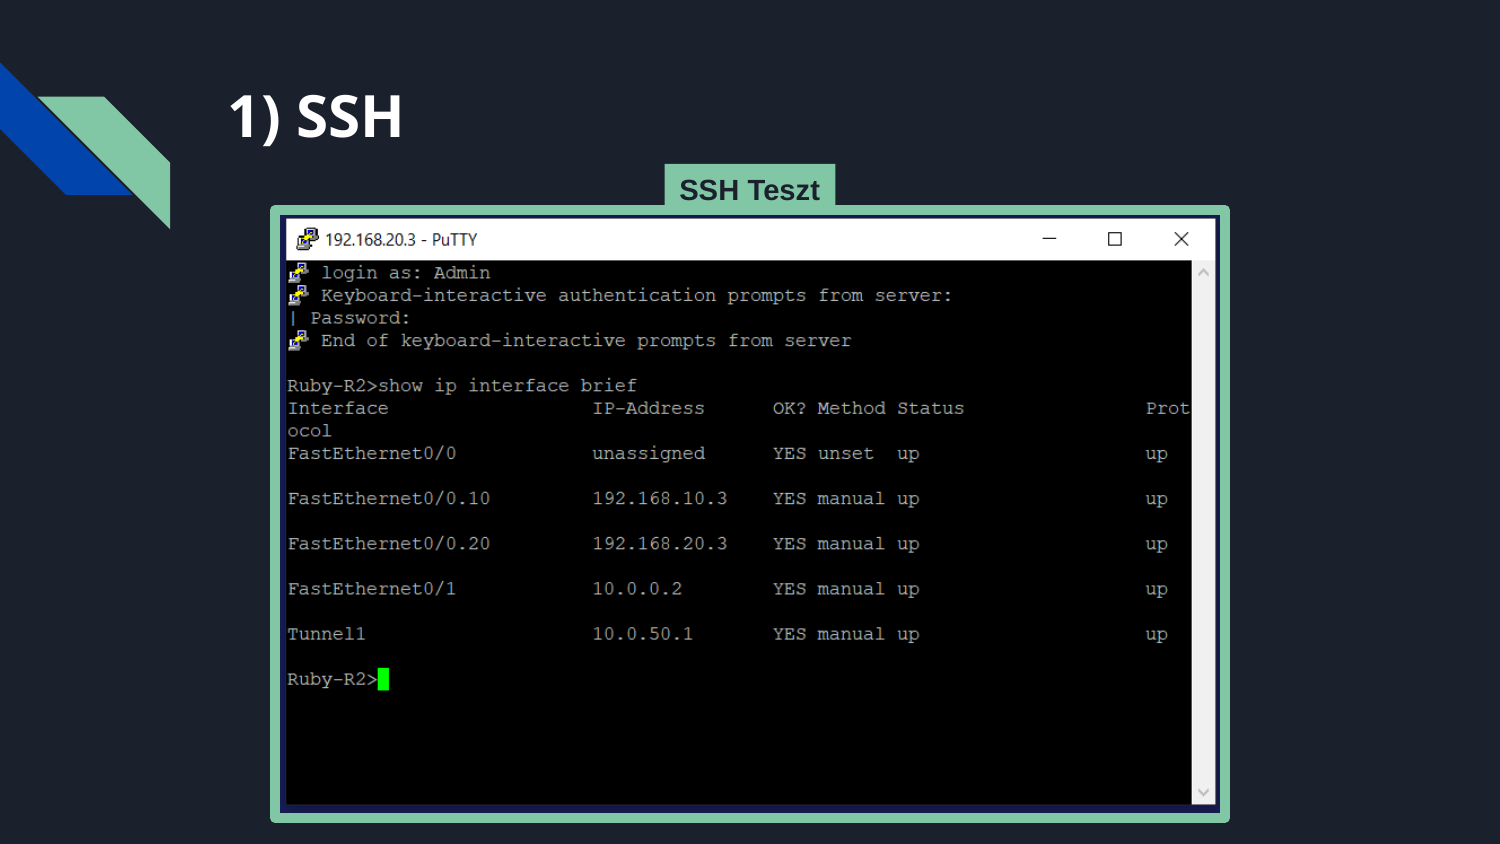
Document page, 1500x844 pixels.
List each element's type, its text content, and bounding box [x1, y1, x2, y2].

picture [279, 214, 1221, 814]
title 1) SSH [212, 64, 1368, 215]
text_box SSH Teszt [664, 163, 836, 205]
